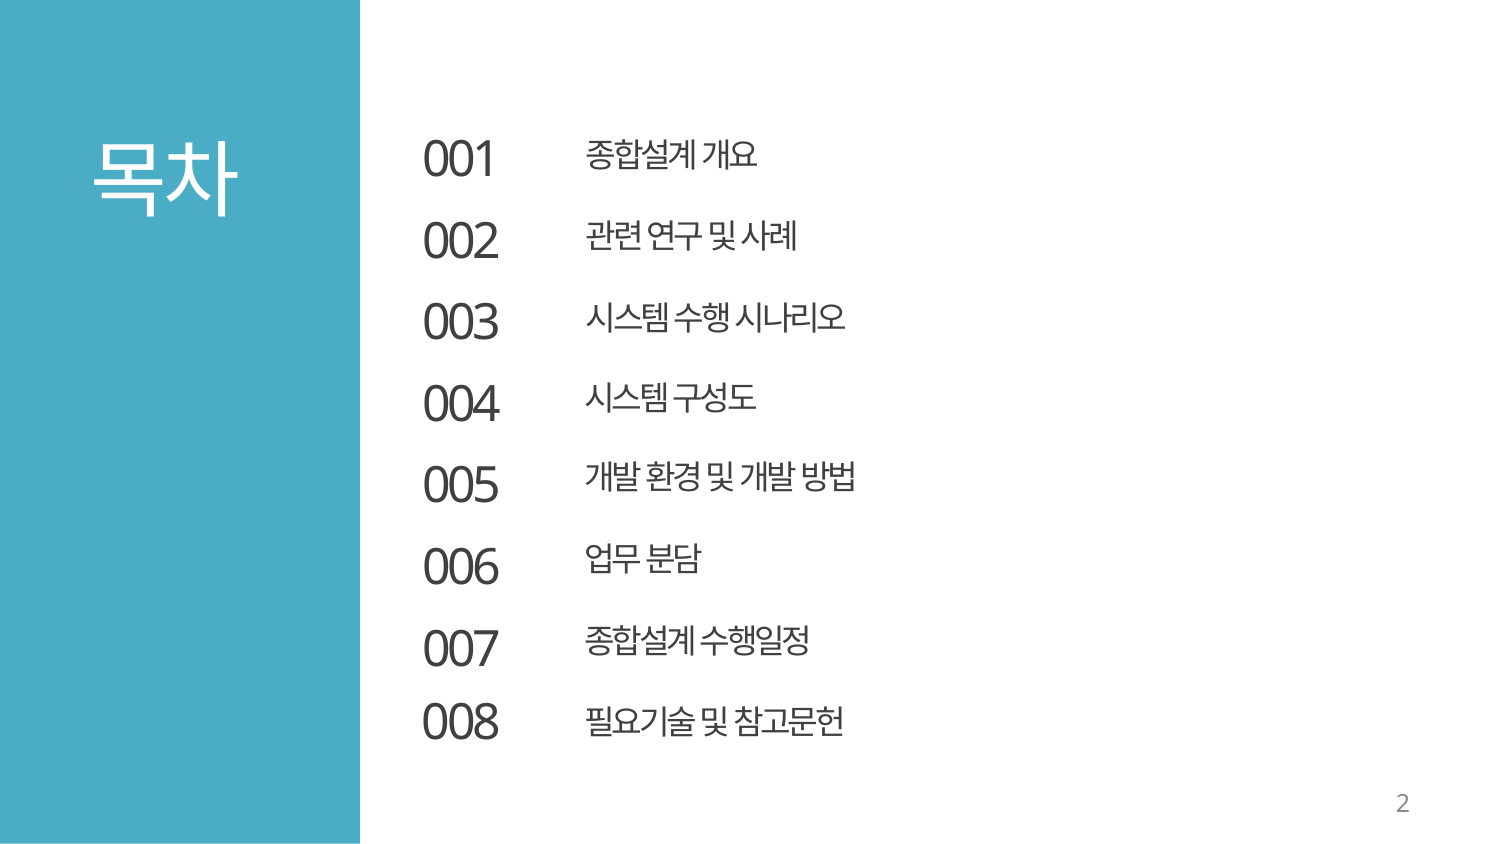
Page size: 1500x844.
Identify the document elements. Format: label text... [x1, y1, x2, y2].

text_box 007 [407, 608, 561, 682]
text_box 005 [407, 445, 561, 521]
text_box 001 [407, 119, 561, 194]
text_box [0, 0, 362, 844]
text_box 004 [407, 363, 561, 439]
text_box 008 [407, 682, 561, 757]
text_box 002 [407, 200, 561, 276]
slide_number 2 [1074, 782, 1425, 827]
text_box 종합설계 개요 [571, 126, 1069, 182]
text_box 관련 연구 및 사례 [571, 208, 1069, 263]
text_box 006 [407, 527, 561, 602]
text_box 업무 분담 [569, 530, 1068, 586]
text_box 필요기술 및 참고문헌 [569, 693, 1068, 749]
text_box 003 [407, 282, 561, 358]
text_box 목차 [41, 119, 290, 234]
text_box 시스템 수행 시나리오 [571, 289, 1069, 345]
text_box 종합설계 수행일정 [569, 612, 1068, 667]
text_box 시스템 구성도 [569, 370, 1068, 425]
text_box 개발 환경 및 개발 방법 [569, 449, 1068, 504]
